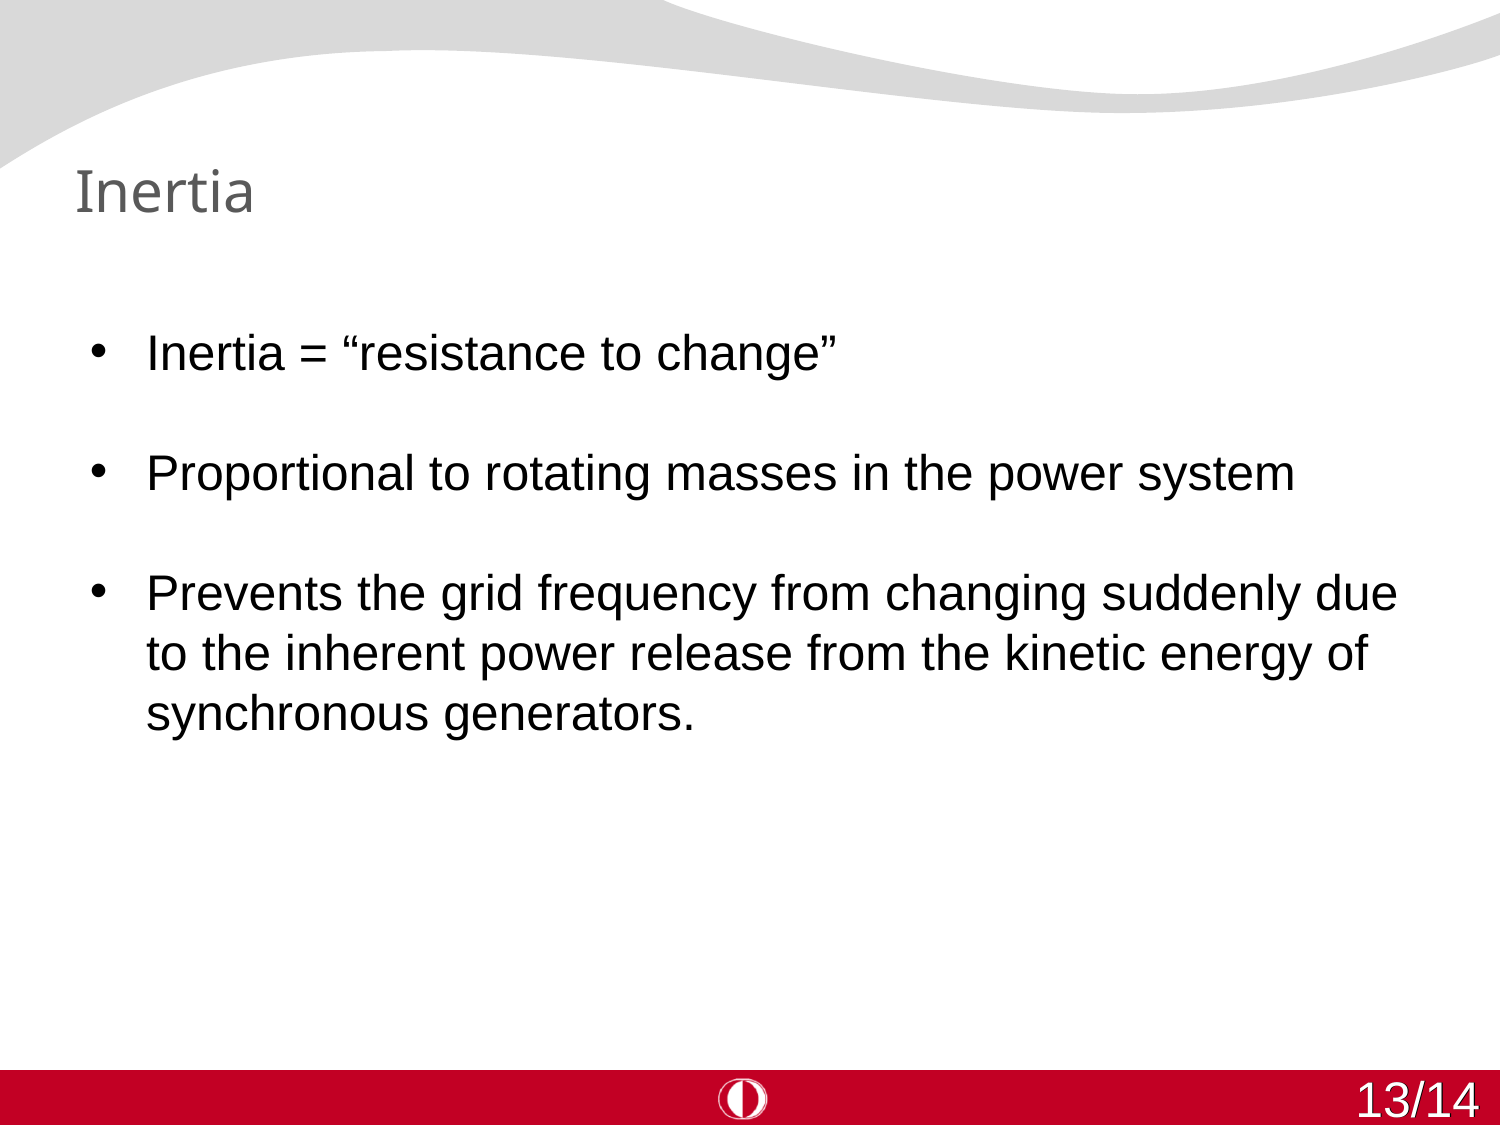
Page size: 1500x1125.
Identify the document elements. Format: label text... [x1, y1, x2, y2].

text_box Inertia [74, 55, 1425, 224]
text_box Inertia = “resistance to change” Proportional to rotating masses in the power system Prevents the grid frequency from changing suddenly due to the inherent power release from the kinetic energy of synchronous generators. [74, 313, 1425, 748]
picture [713, 1078, 781, 1122]
